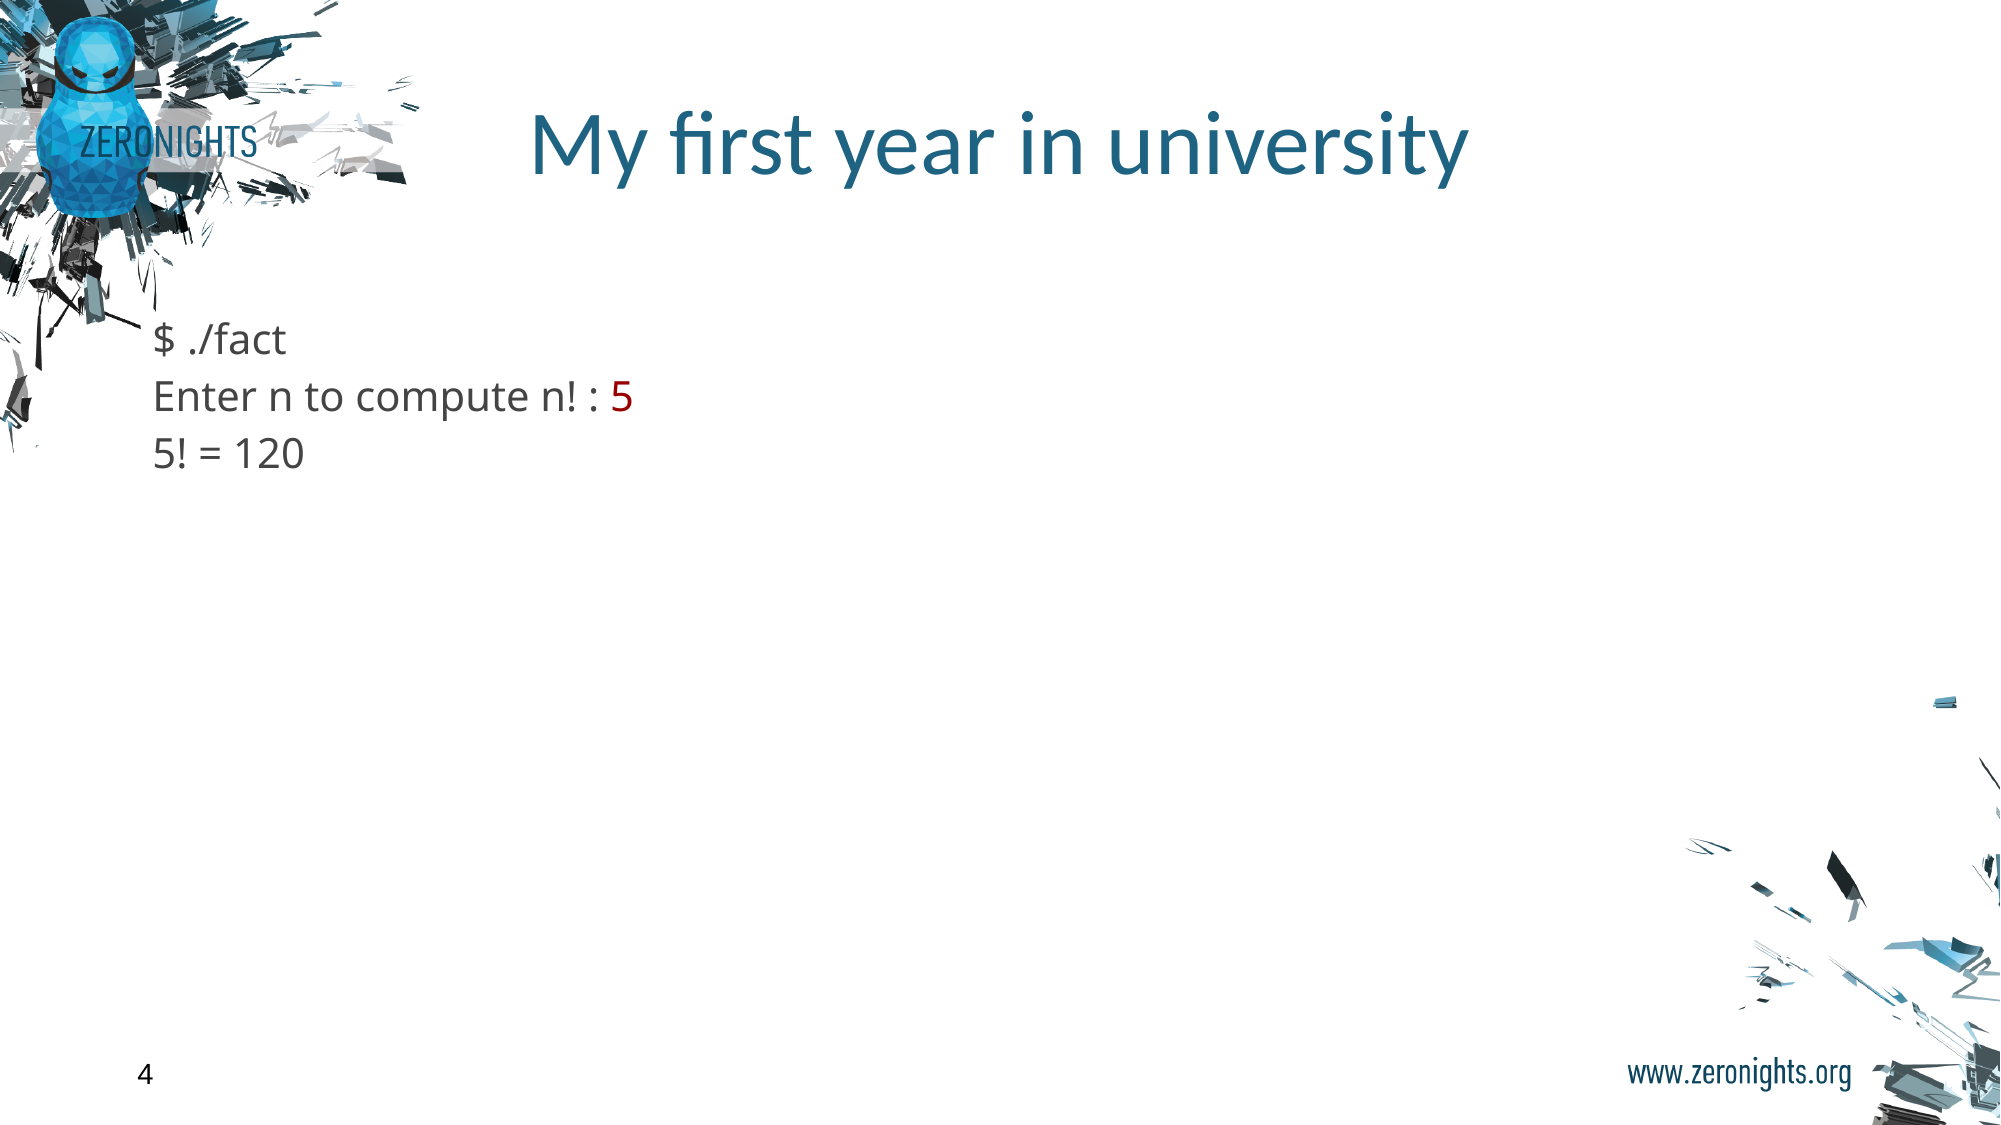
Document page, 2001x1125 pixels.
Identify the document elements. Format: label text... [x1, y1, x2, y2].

picture [1612, 686, 2000, 1125]
picture [0, 0, 470, 489]
list $ ./fact Enter n to compute n! : 5 5! = 120 [137, 299, 1863, 1026]
slide_number ‹#› [137, 1042, 588, 1103]
title My first year in university [137, 95, 1863, 278]
